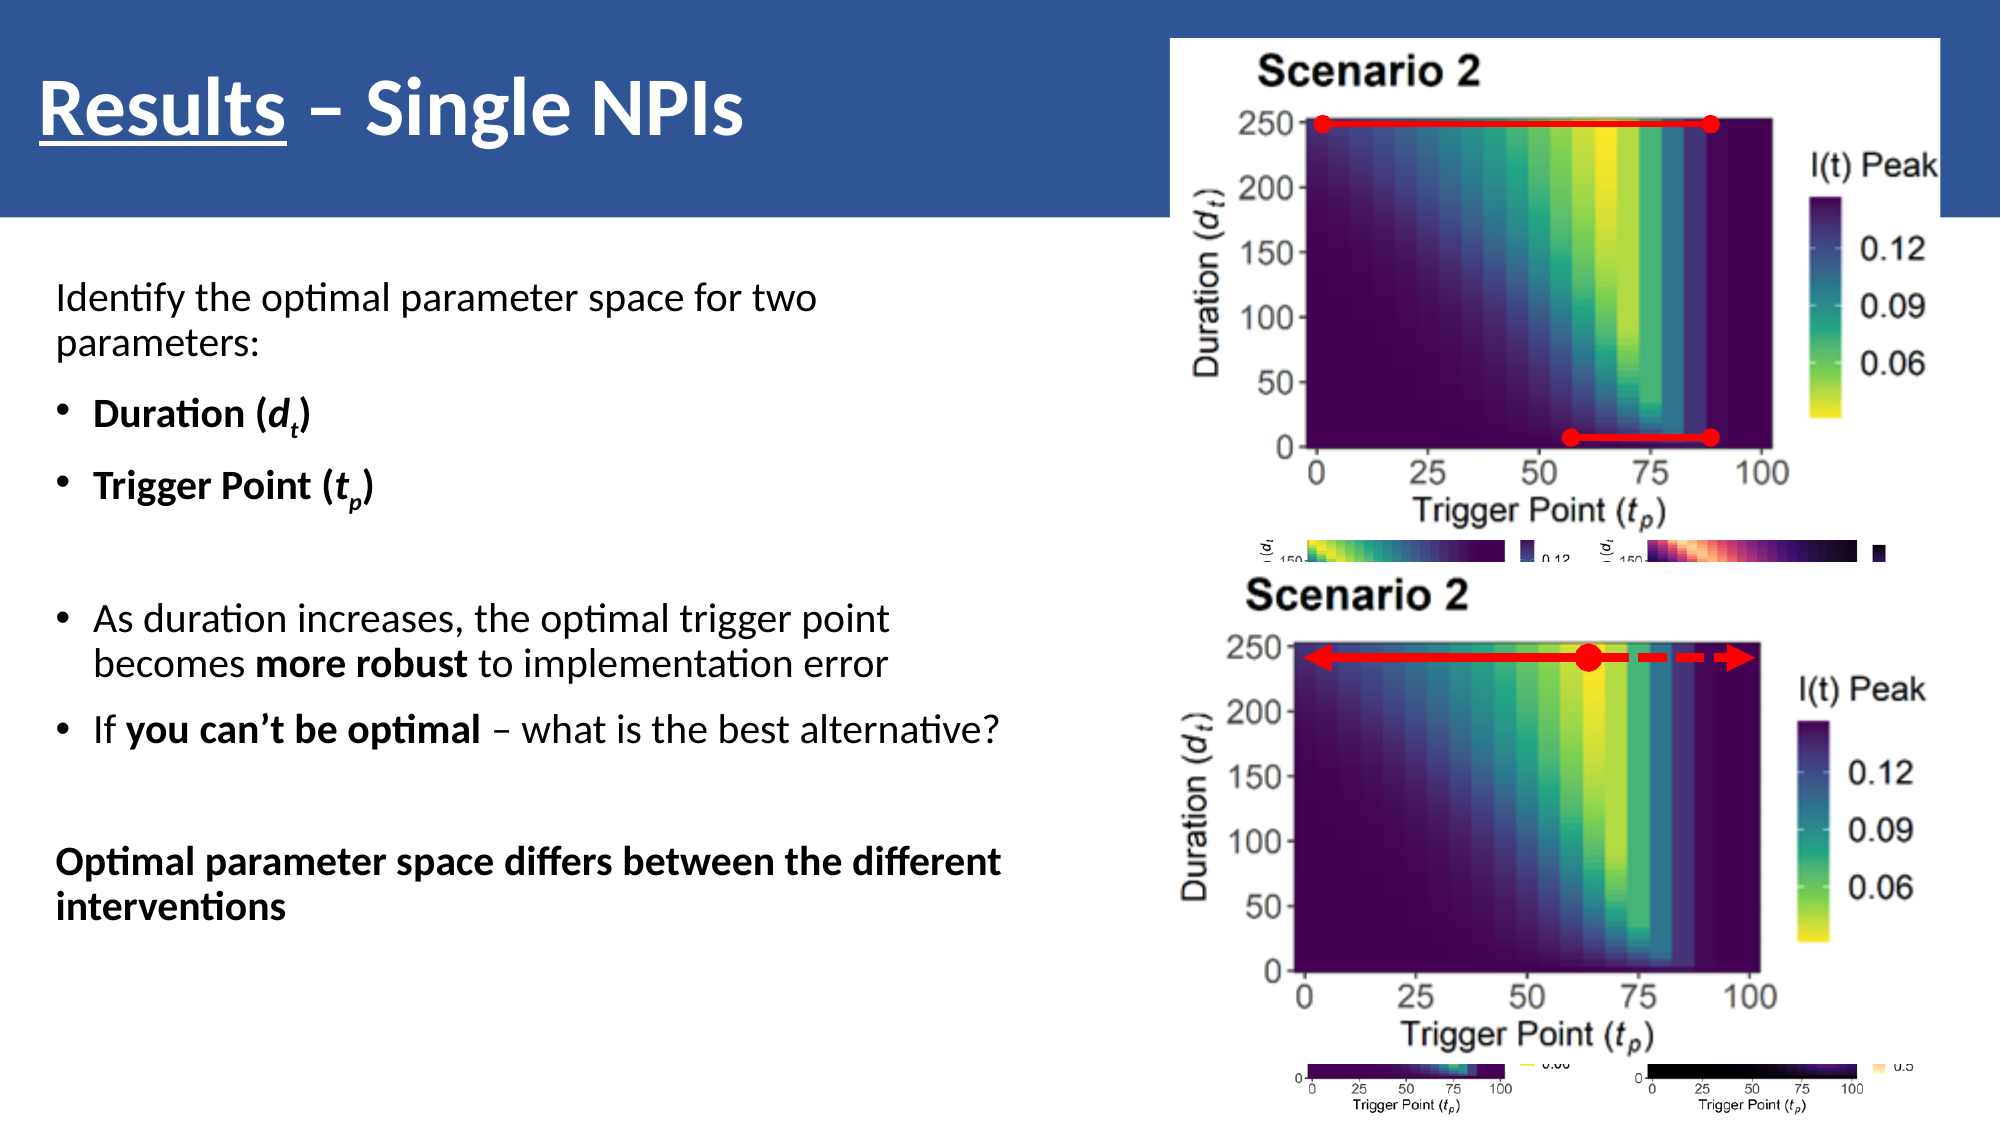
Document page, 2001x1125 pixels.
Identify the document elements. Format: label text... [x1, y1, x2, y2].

list Identify the optimal parameter space for two parameters: Duration (dt) Trigger Point (tp) As duration increases, the optimal trigger point becomes more robust to implementation error If you can’t be optimal – what is the best alternative? Optimal parameter space differs between the different interventions [40, 268, 1022, 1100]
picture [1157, 38, 1941, 1125]
text_box Results – Single NPIs [0, 0, 2000, 218]
